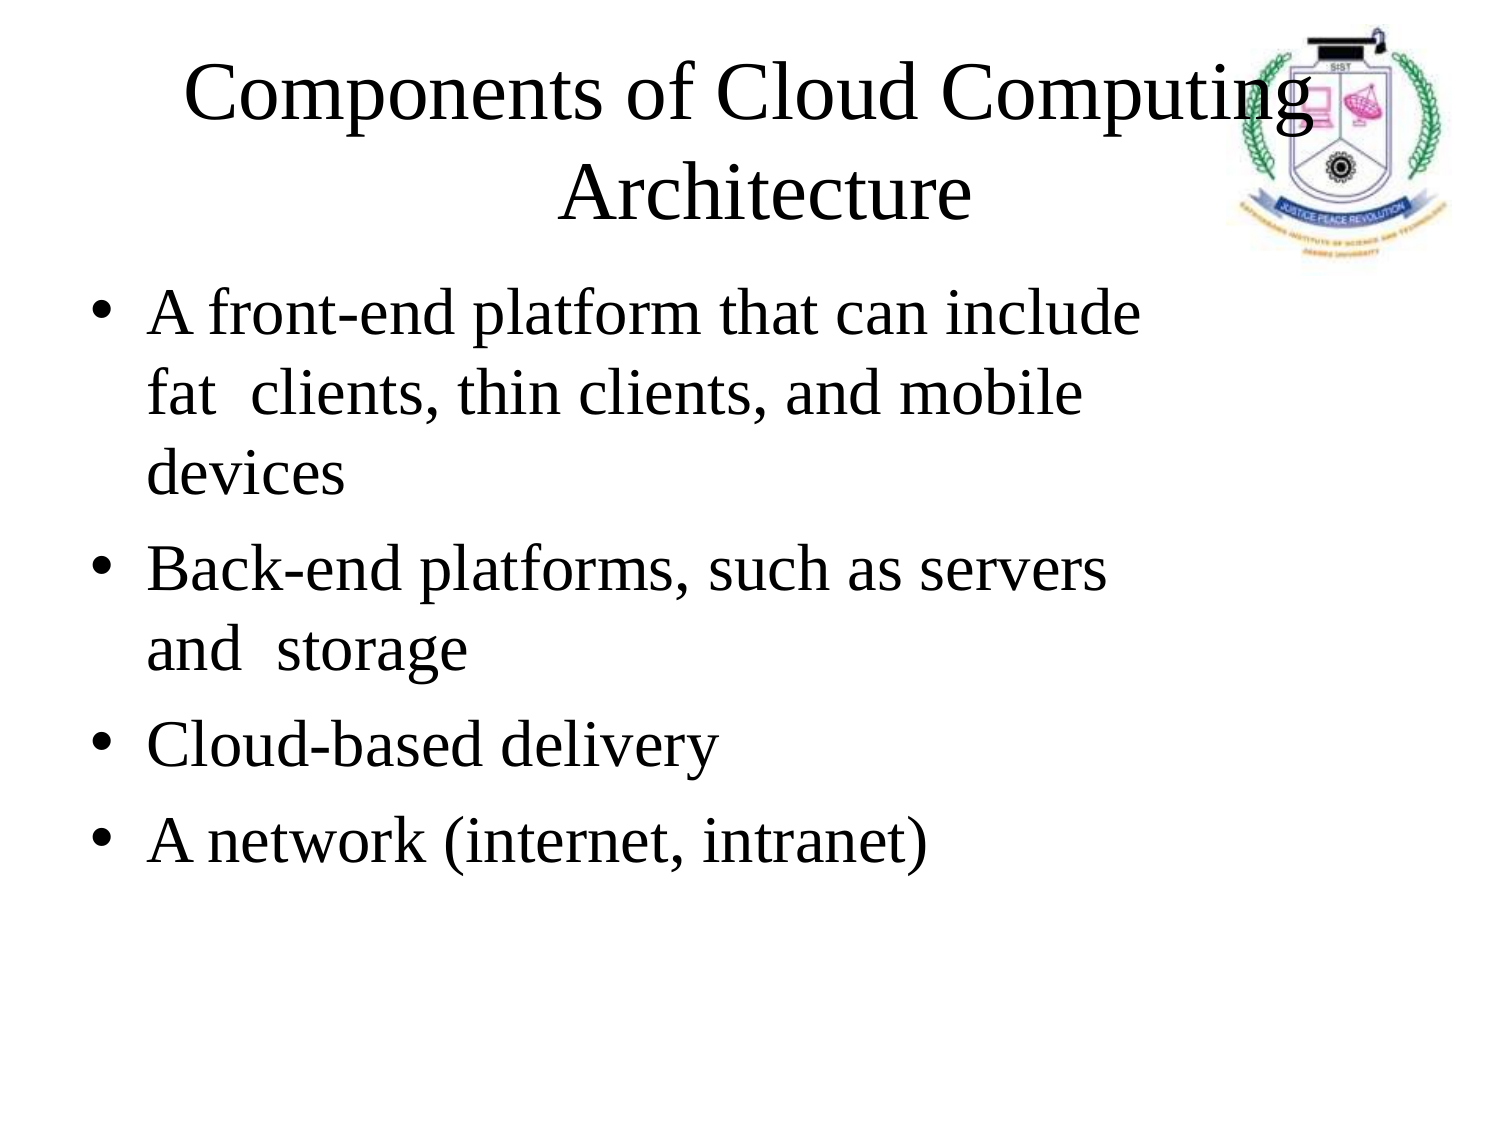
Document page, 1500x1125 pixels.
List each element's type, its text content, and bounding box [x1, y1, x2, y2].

picture [1226, 24, 1452, 276]
text_box A front-end platform that can include fat clients, thin clients, and mobile devices Back-end platforms, such as servers and storage Cloud-based delivery A network (internet, intranet) [87, 265, 1230, 876]
title Components of Cloud Computing Architecture [181, 33, 1319, 237]
